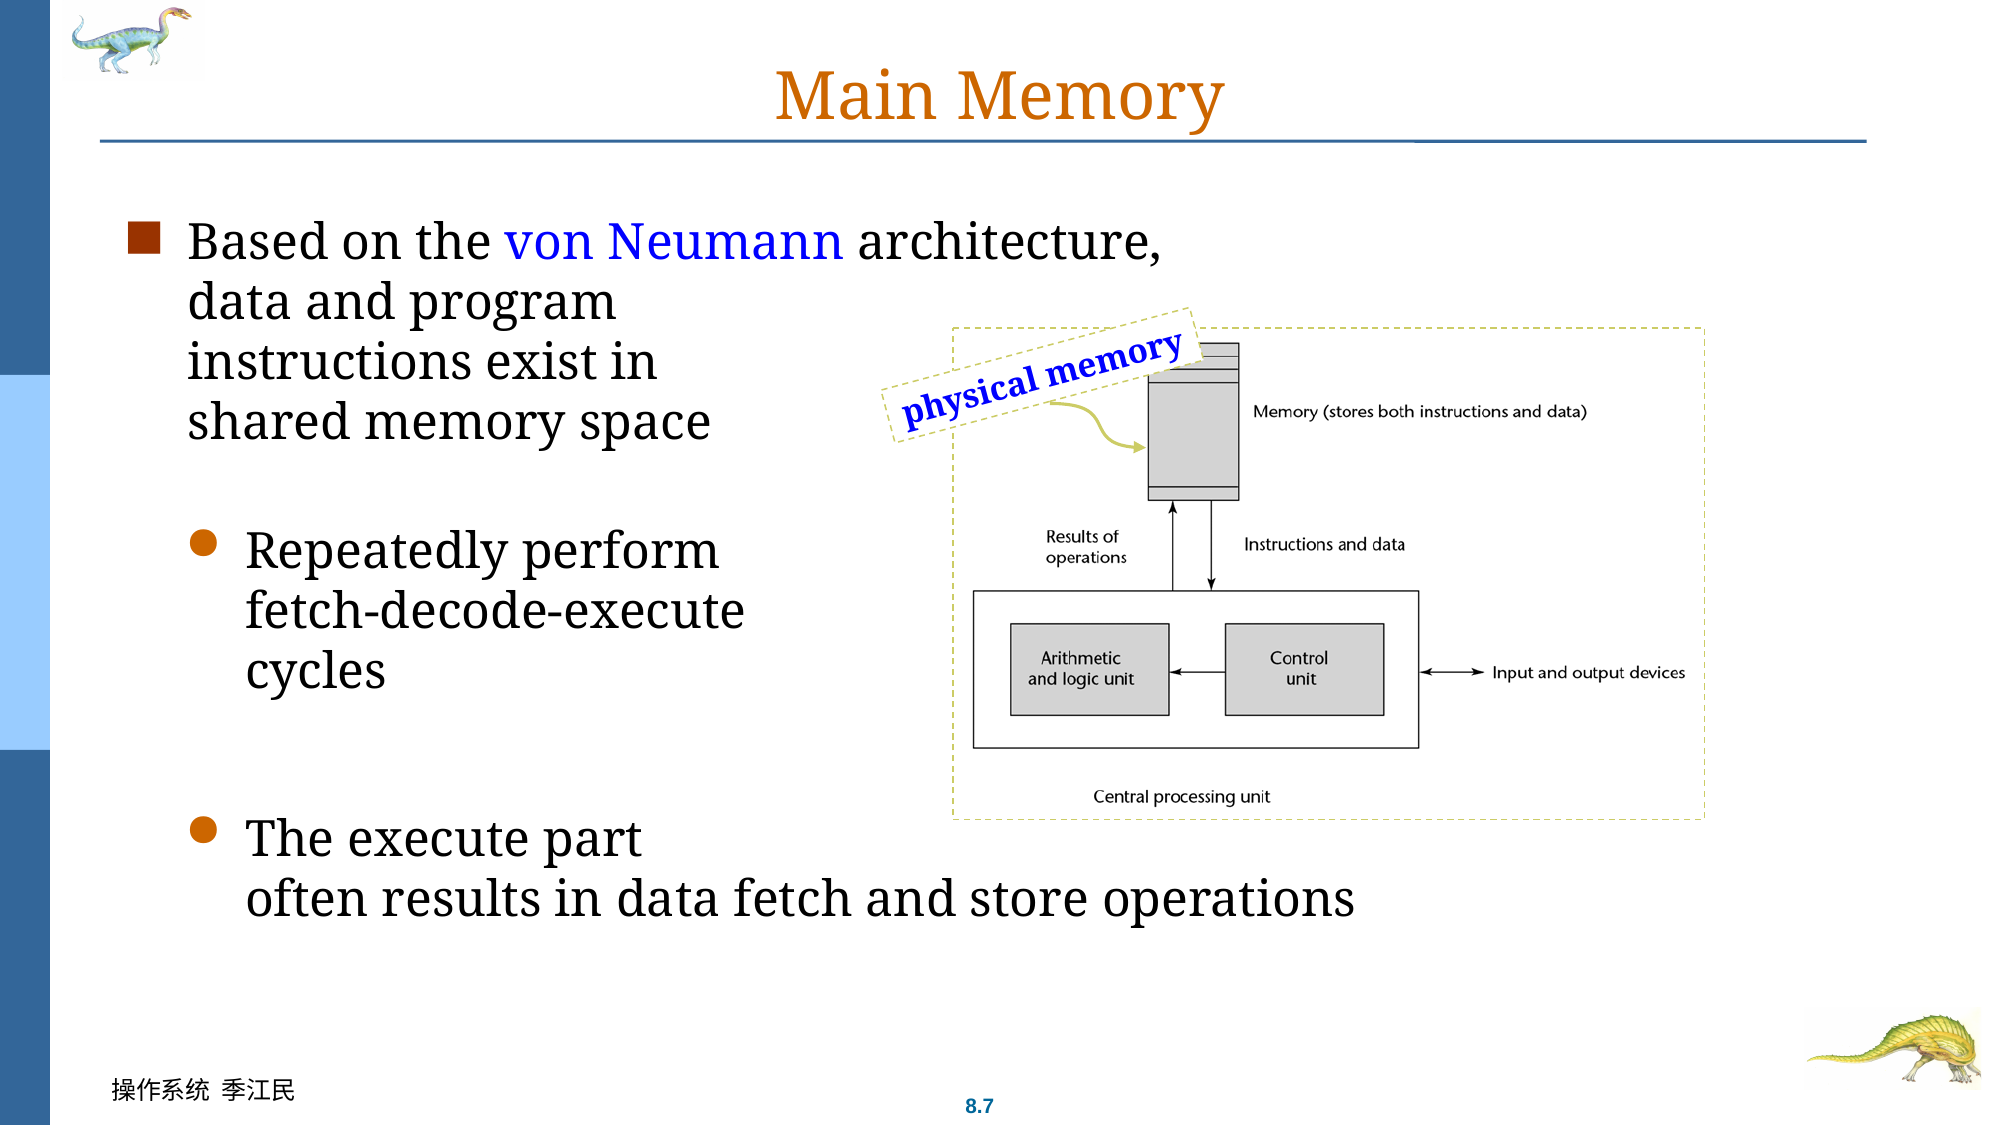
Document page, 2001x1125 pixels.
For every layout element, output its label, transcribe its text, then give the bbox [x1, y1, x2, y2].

picture [62, 0, 205, 81]
list Based on the von Neumann architecture, data and program instructions exist in shared memory space Repeatedly perform fetch-decode-execute cycles The execute part often results in data fetch and store operations [116, 202, 1917, 946]
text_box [906, 328, 1705, 819]
title Main Memory [99, 45, 1900, 141]
picture [1804, 1007, 1982, 1090]
